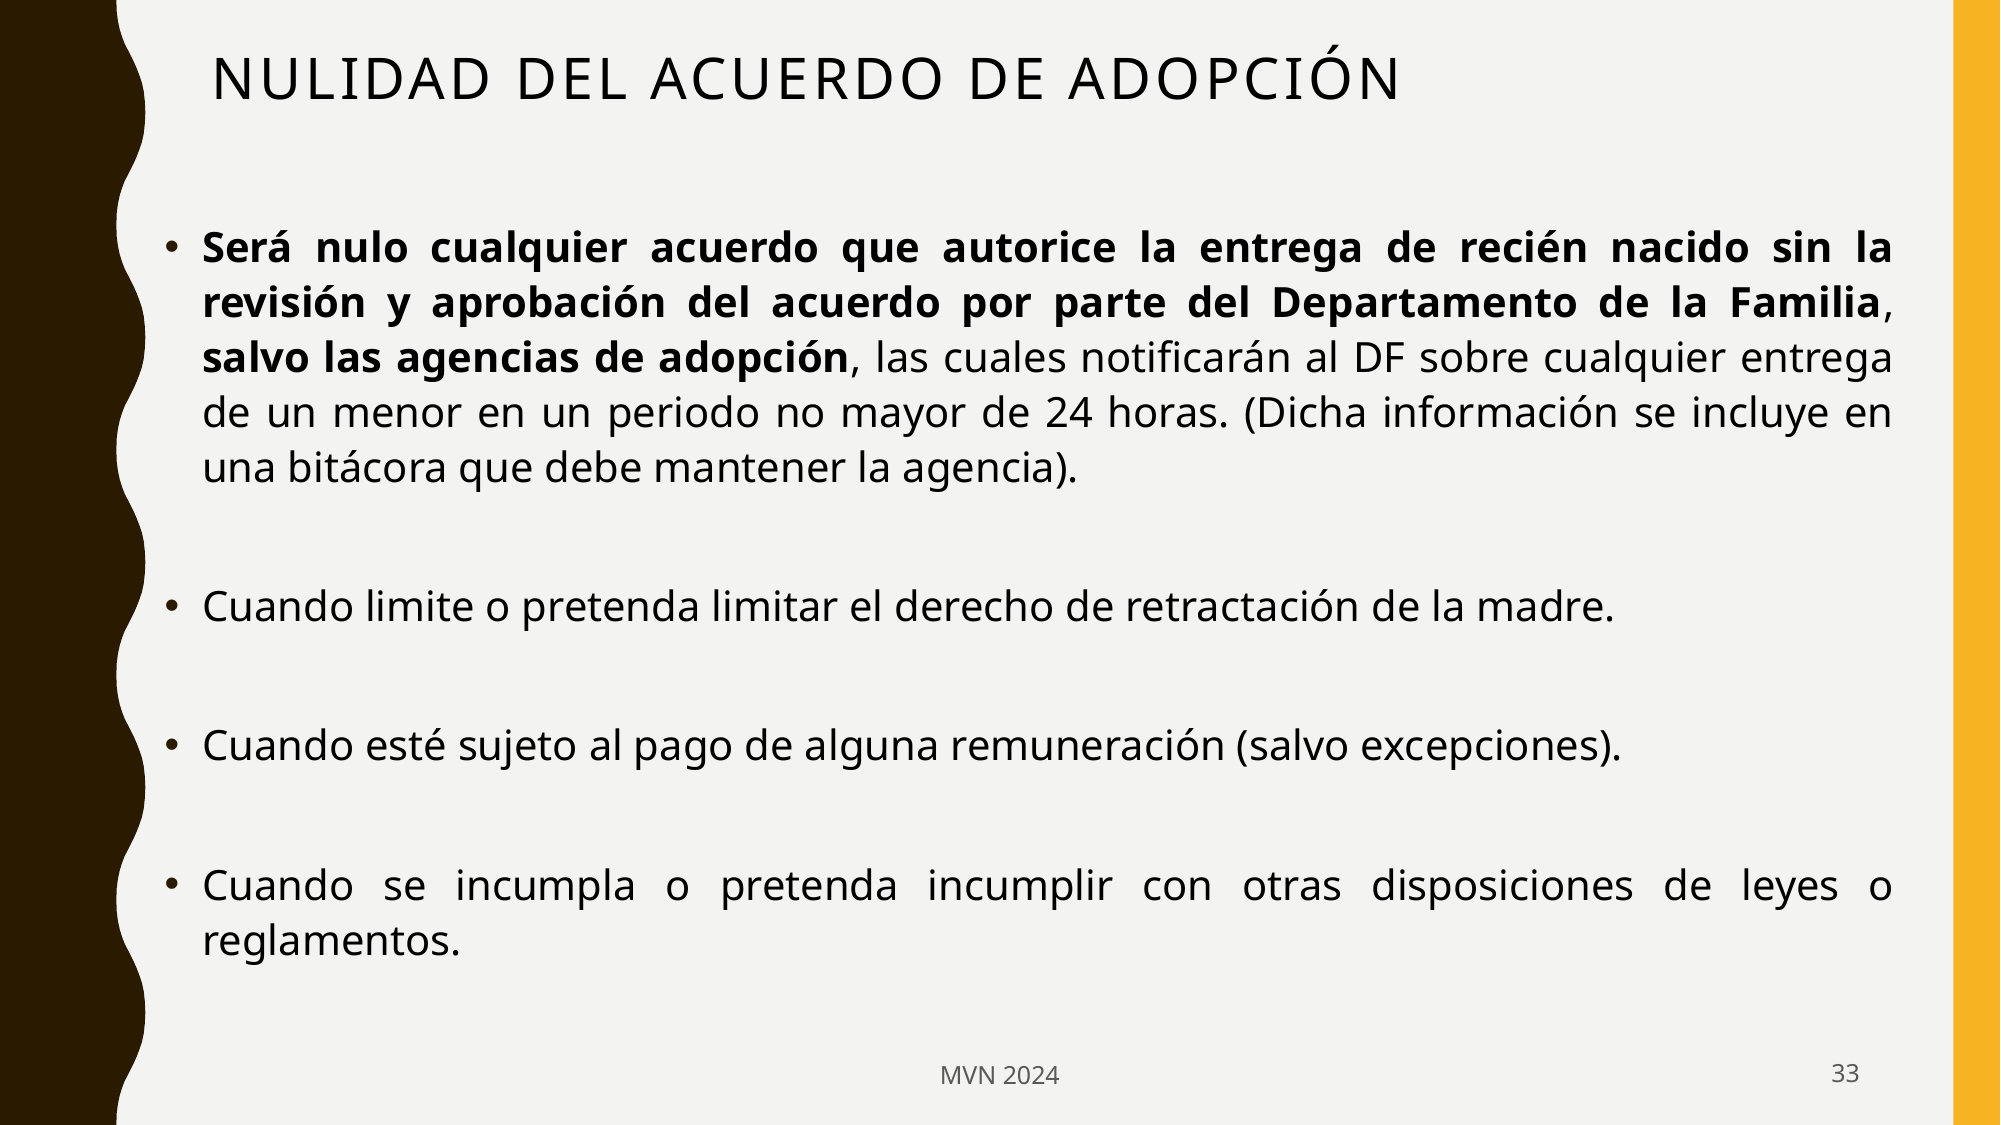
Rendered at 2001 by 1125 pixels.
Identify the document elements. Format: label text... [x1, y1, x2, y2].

slide_number 33 [1412, 1045, 1875, 1103]
list Será nulo cualquier acuerdo que autorice la entrega de recién nacido sin la revisión y aprobación del acuerdo por parte del Departamento de la Familia, salvo las agencias de adopción, las cuales notificarán al DF sobre cualquier entrega de un menor en un periodo no mayor de 24 horas. (Dicha información se incluye en una bitácora que debe mantener la agencia). Cuando limite o pretenda limitar el derecho de retractación de la madre. Cuando esté sujeto al pago de alguna remuneración (salvo excepciones). Cuando se incumpla o pretenda incumplir con otras disposiciones de leyes o reglamentos. [149, 208, 1910, 1035]
title NULIDAD DEL ACUERDO DE ADOPCIÓN [196, 42, 1657, 208]
footer MVN 2024 [662, 1045, 1338, 1103]
